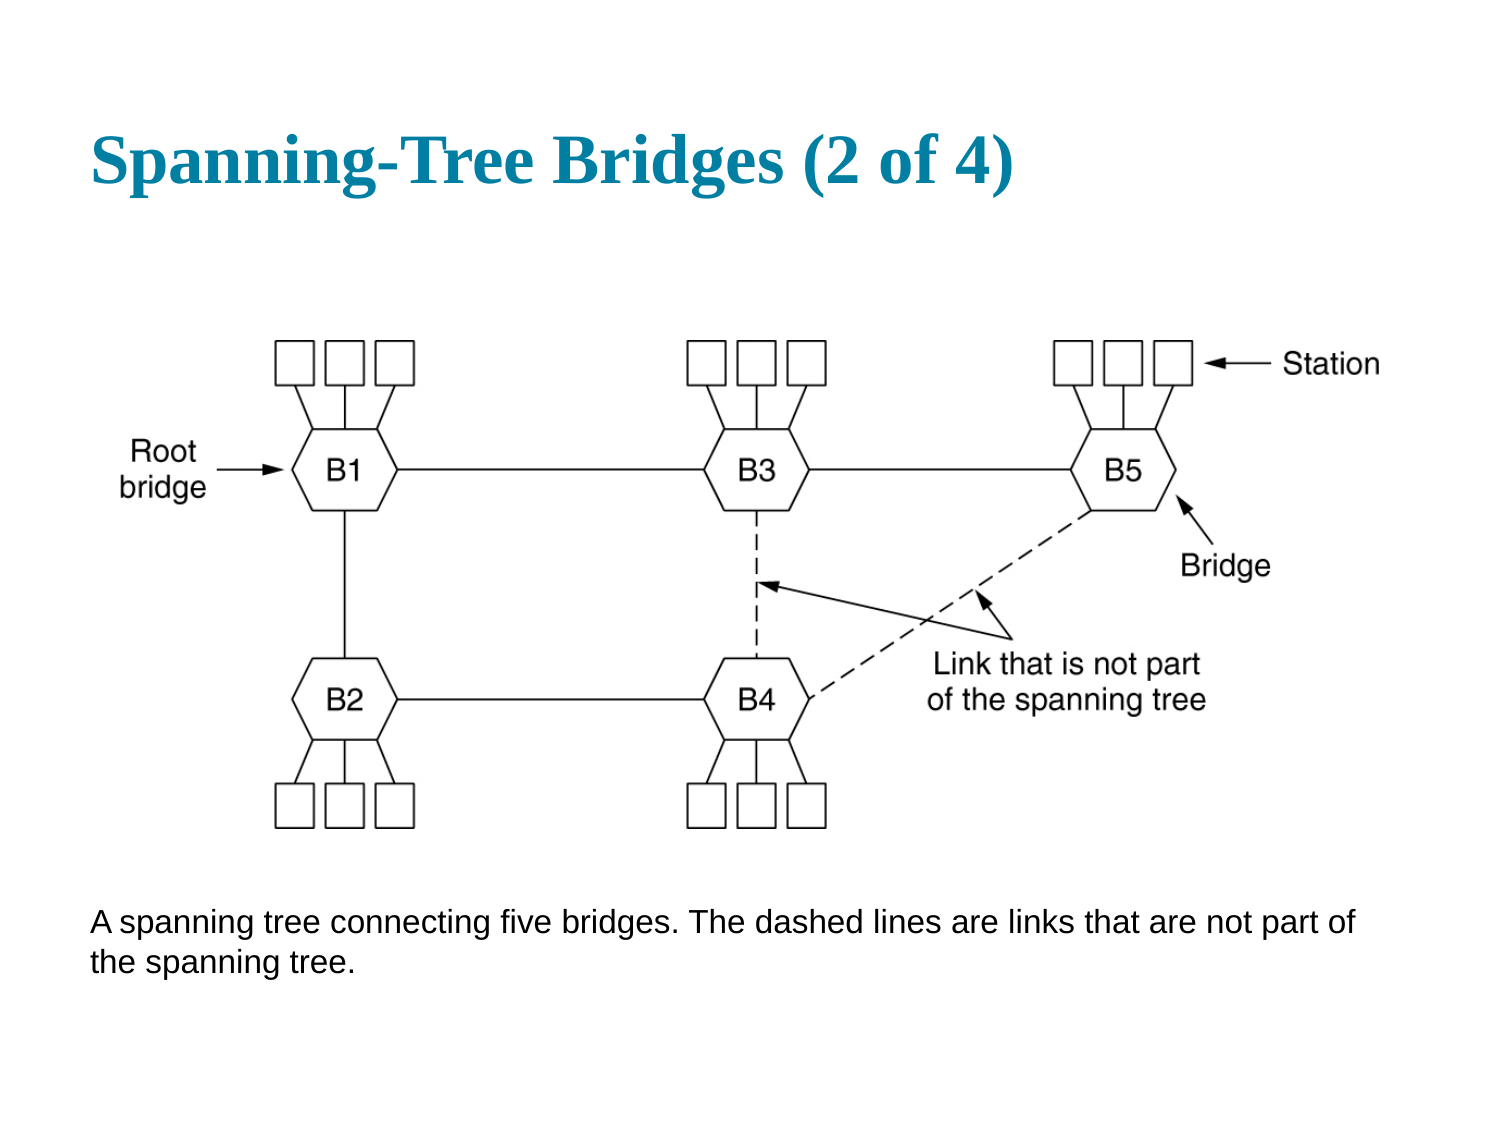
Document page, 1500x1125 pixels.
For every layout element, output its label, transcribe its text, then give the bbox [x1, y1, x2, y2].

list A spanning tree connecting five bridges. The dashed lines are links that are not part of the spanning tree. [75, 828, 1425, 996]
picture [118, 340, 1381, 829]
title Spanning-Tree Bridges (2 of 4) [75, 37, 1425, 213]
